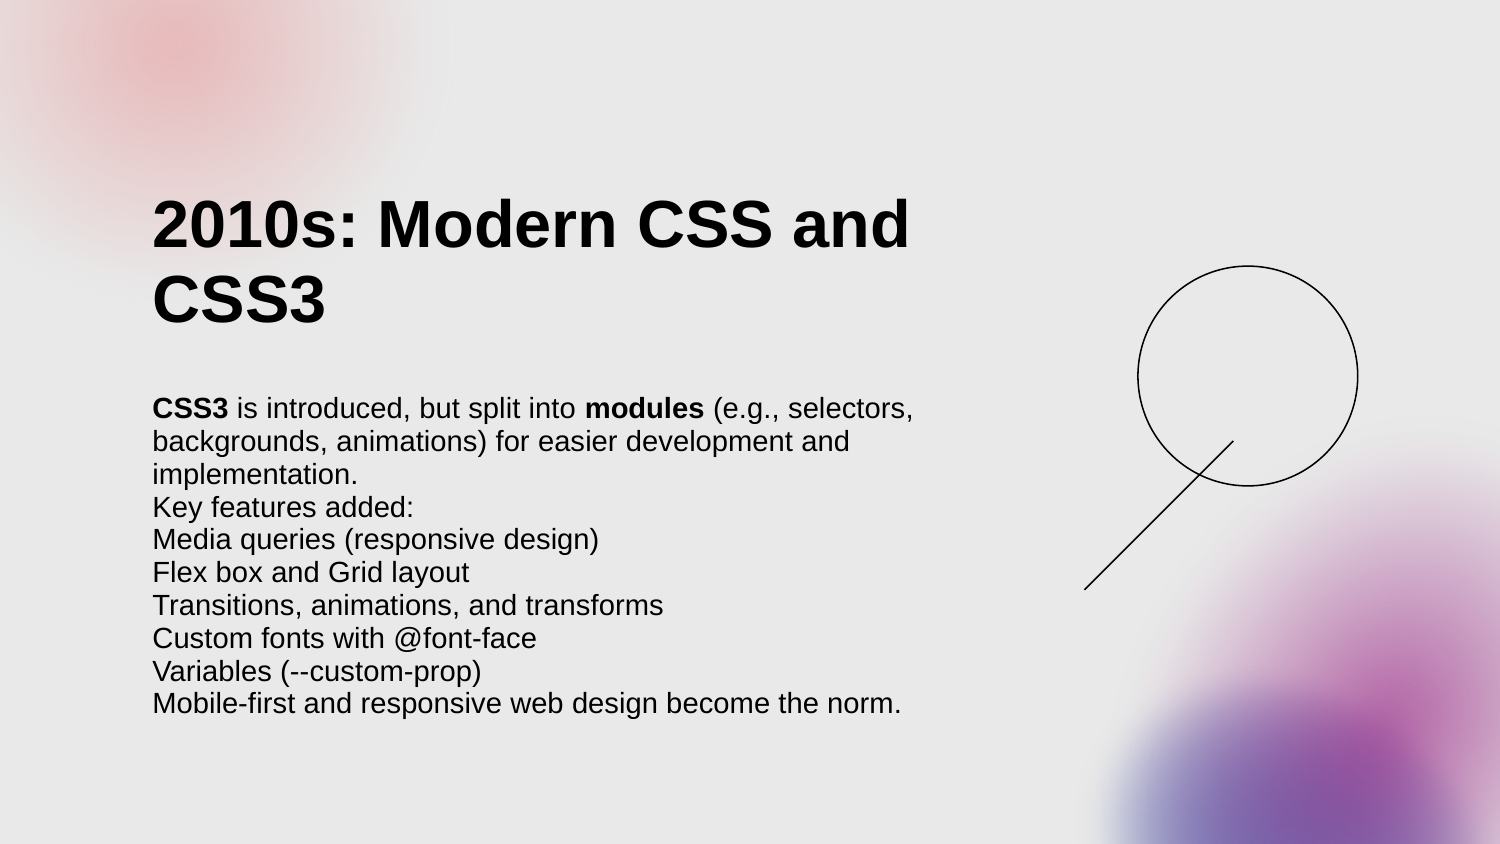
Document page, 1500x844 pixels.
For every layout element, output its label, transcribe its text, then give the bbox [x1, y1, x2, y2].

picture [0, 0, 507, 326]
subtitle CSS3 is introduced, but split into modules (e.g., selectors, backgrounds, animations) for easier development and implementation. Key features added: Media queries (responsive design) Flex box and Grid layout Transitions, animations, and transforms Custom fonts with @font-face Variables (--custom-prop) Mobile-first and responsive web design become the norm. [137, 377, 1024, 803]
title 2010s: Modern CSS and CSS3 [137, 134, 939, 352]
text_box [1084, 265, 1358, 590]
